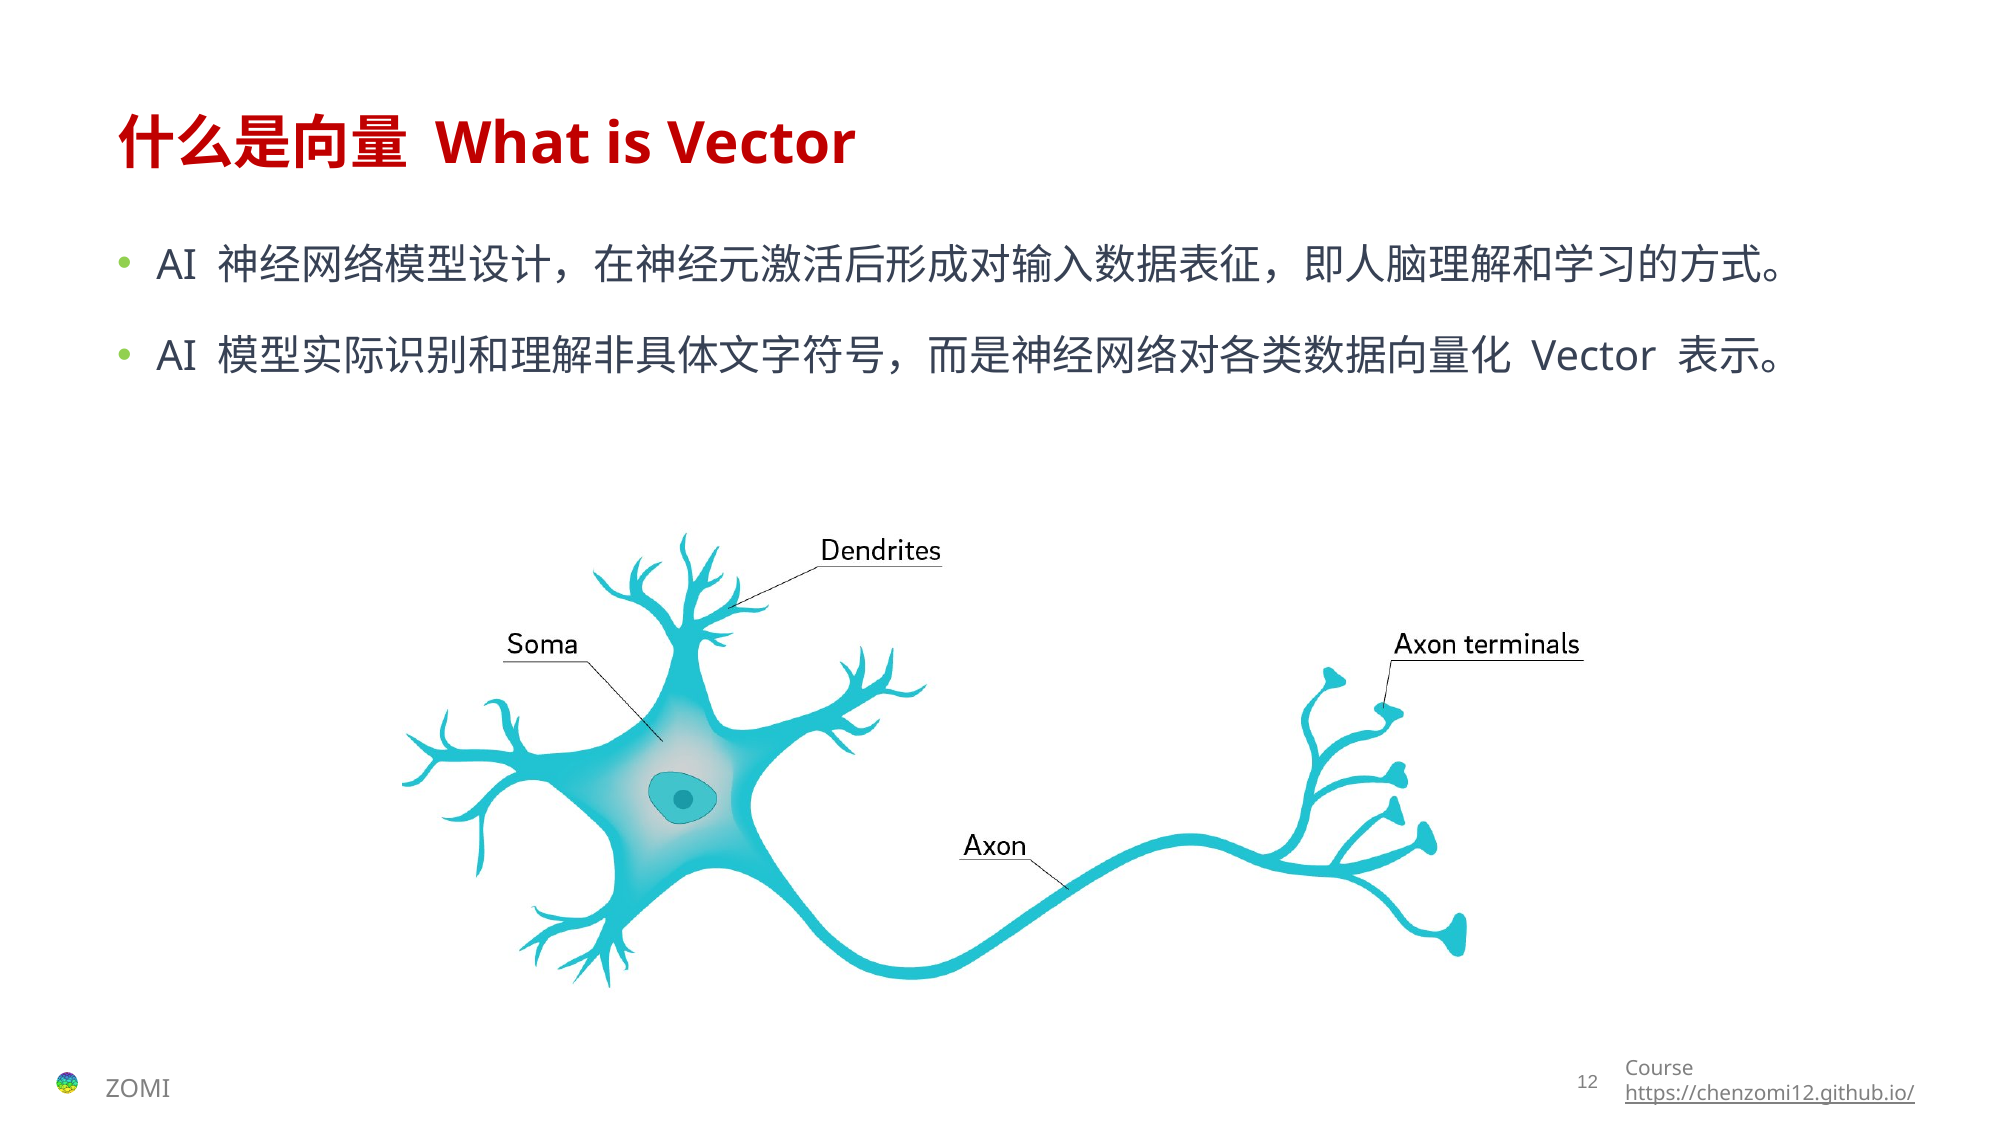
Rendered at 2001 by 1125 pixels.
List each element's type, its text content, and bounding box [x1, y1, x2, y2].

picture [402, 506, 1599, 993]
list AI 神经网络模型设计，在神经元激活后形成对输入数据表征，即人脑理解和学习的方式。 AI 模型实际识别和理解非具体文字符号，而是神经网络对各类数据向量化 Vector 表示。 [102, 205, 1901, 1043]
title 什么是向量 What is Vector [102, 91, 1901, 189]
picture [57, 1073, 77, 1093]
